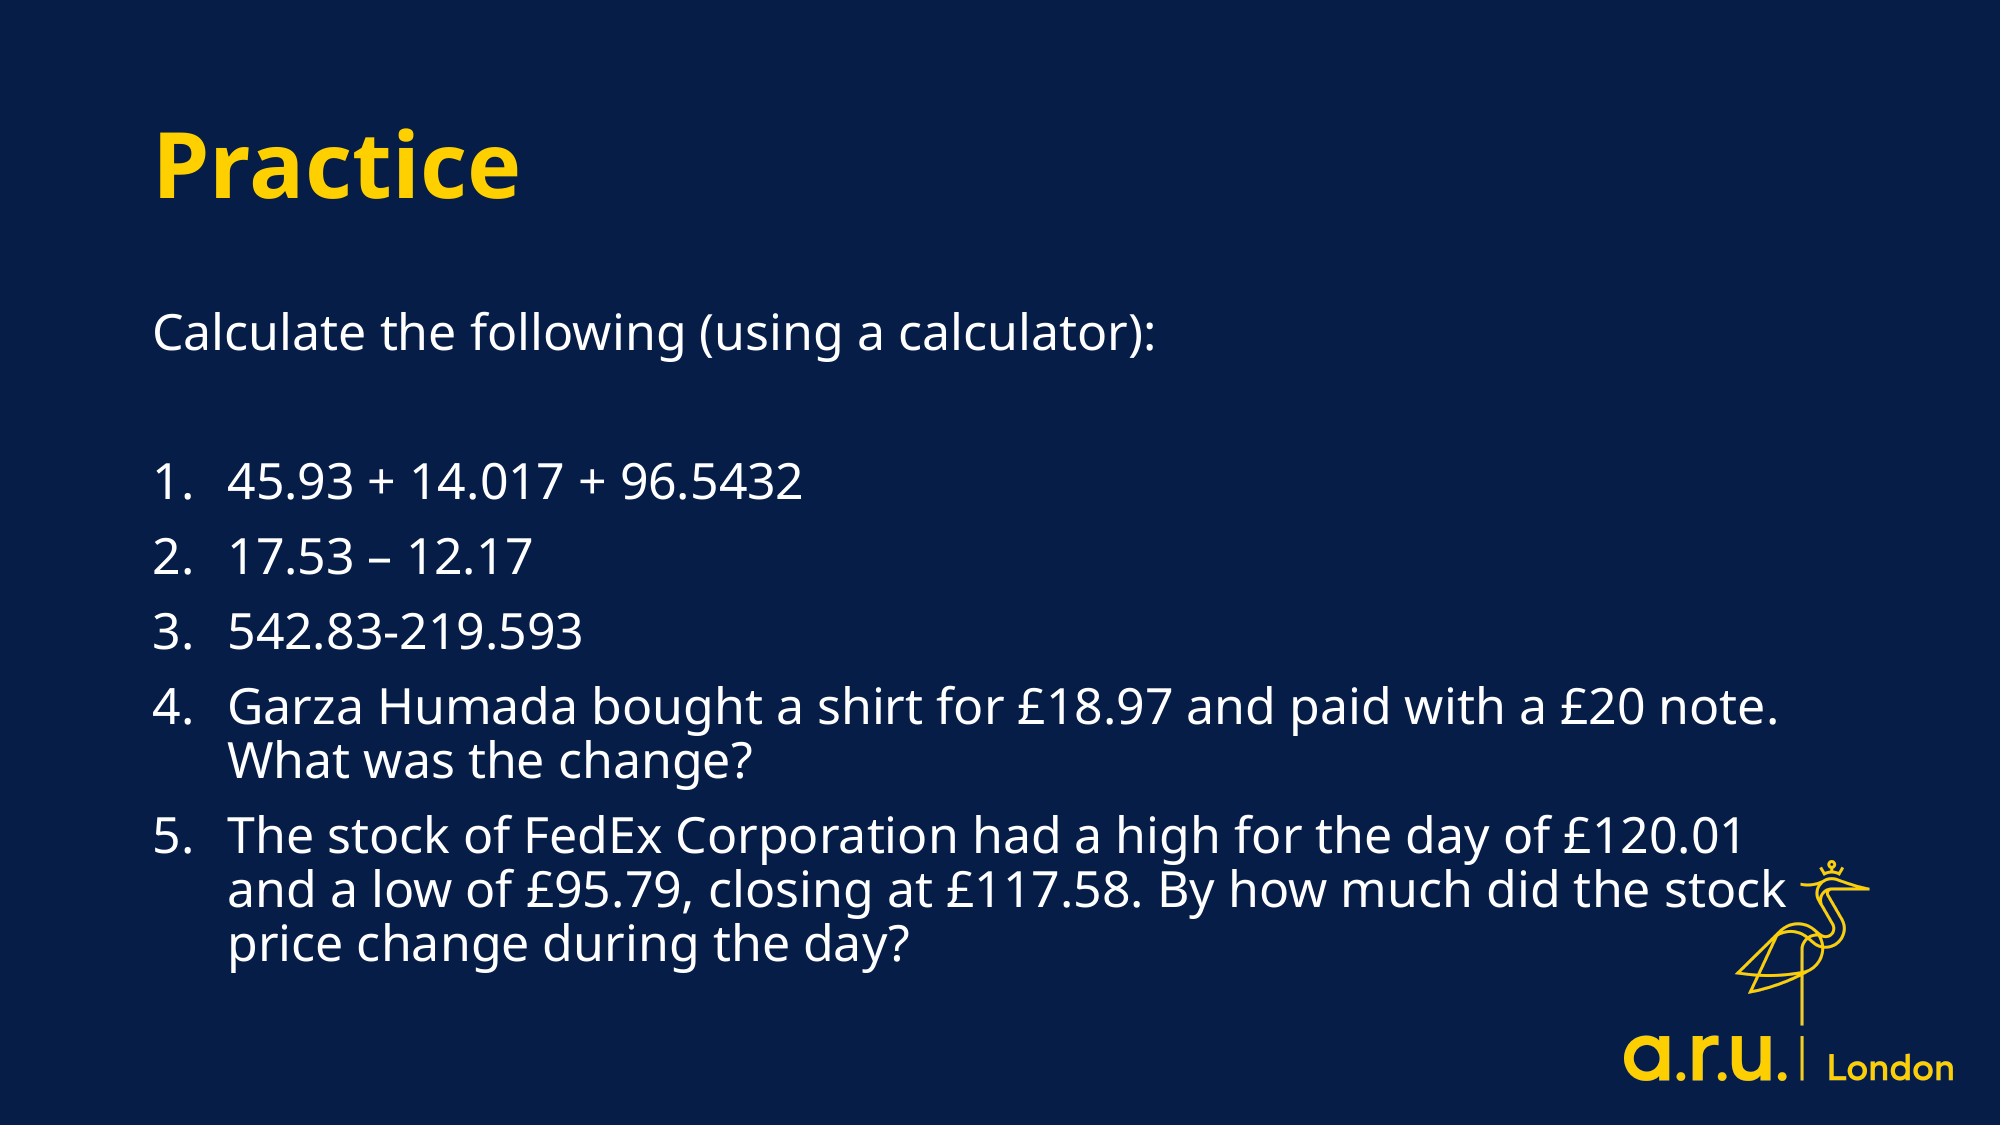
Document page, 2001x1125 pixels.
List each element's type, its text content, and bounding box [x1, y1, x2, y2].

picture [1624, 860, 1953, 1082]
list Calculate the following (using a calculator): 45.93 + 14.017 + 96.5432 17.53 – 12.17 542.83-219.593 Garza Humada bought a shirt for £18.97 and paid with a £20 note. What was the change? The stock of FedEx Corporation had a high for the day of £120.01 and a low of £95.79, closing at £117.58. By how much did the stock price change during the day? [137, 299, 1863, 1014]
title Practice [137, 59, 1863, 278]
